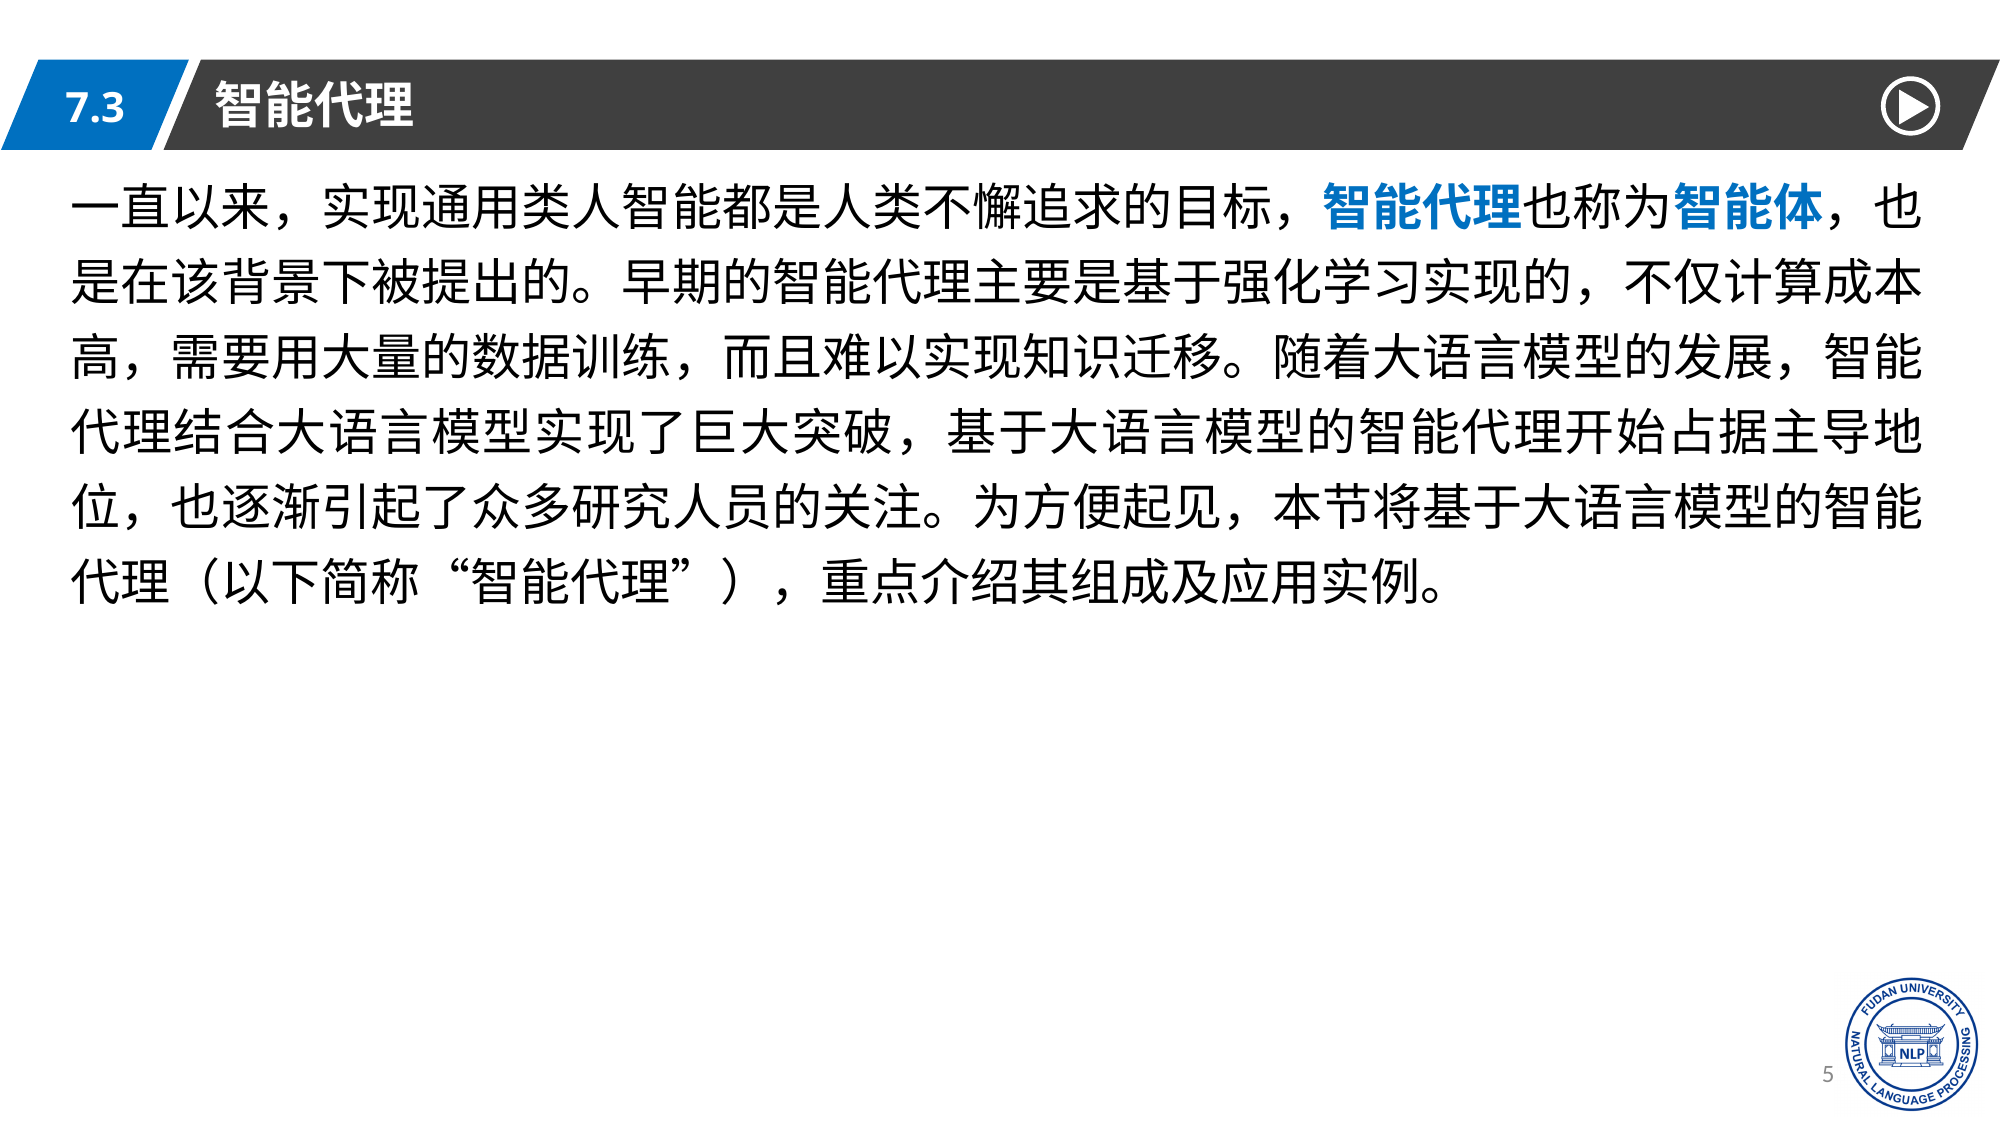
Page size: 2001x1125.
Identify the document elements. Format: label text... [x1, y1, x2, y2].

text_box [1, 89, 157, 150]
picture [1834, 972, 1985, 1117]
slide_number 55 [1412, 1042, 1863, 1103]
text_box [163, 59, 2000, 150]
text_box [32, 59, 189, 120]
text_box 智能代理 [199, 66, 430, 142]
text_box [1883, 78, 1939, 134]
text_box 7.3 [26, 73, 164, 138]
text_box 一直以来，实现通用类人智能都是人类不懈追求的目标，智能代理也称为智能体，也是在该背景下被提出的。早期的智能代理主要是基于强化学习实现的，不仅计算成本高，需要用大量的数据训练，而且难以实现知识迁移。随着大语言模型的发展，智能代理结合大语言模型实现了巨大突破，基于大语言模型的智能代理开始占据主导地位，也逐渐引起了众多研究人员的关注。为方便起见，本节将基于大语言模型的智能代理（以下简称“智能代理”），重点介绍其组成及应用实例。 [55, 153, 1939, 618]
